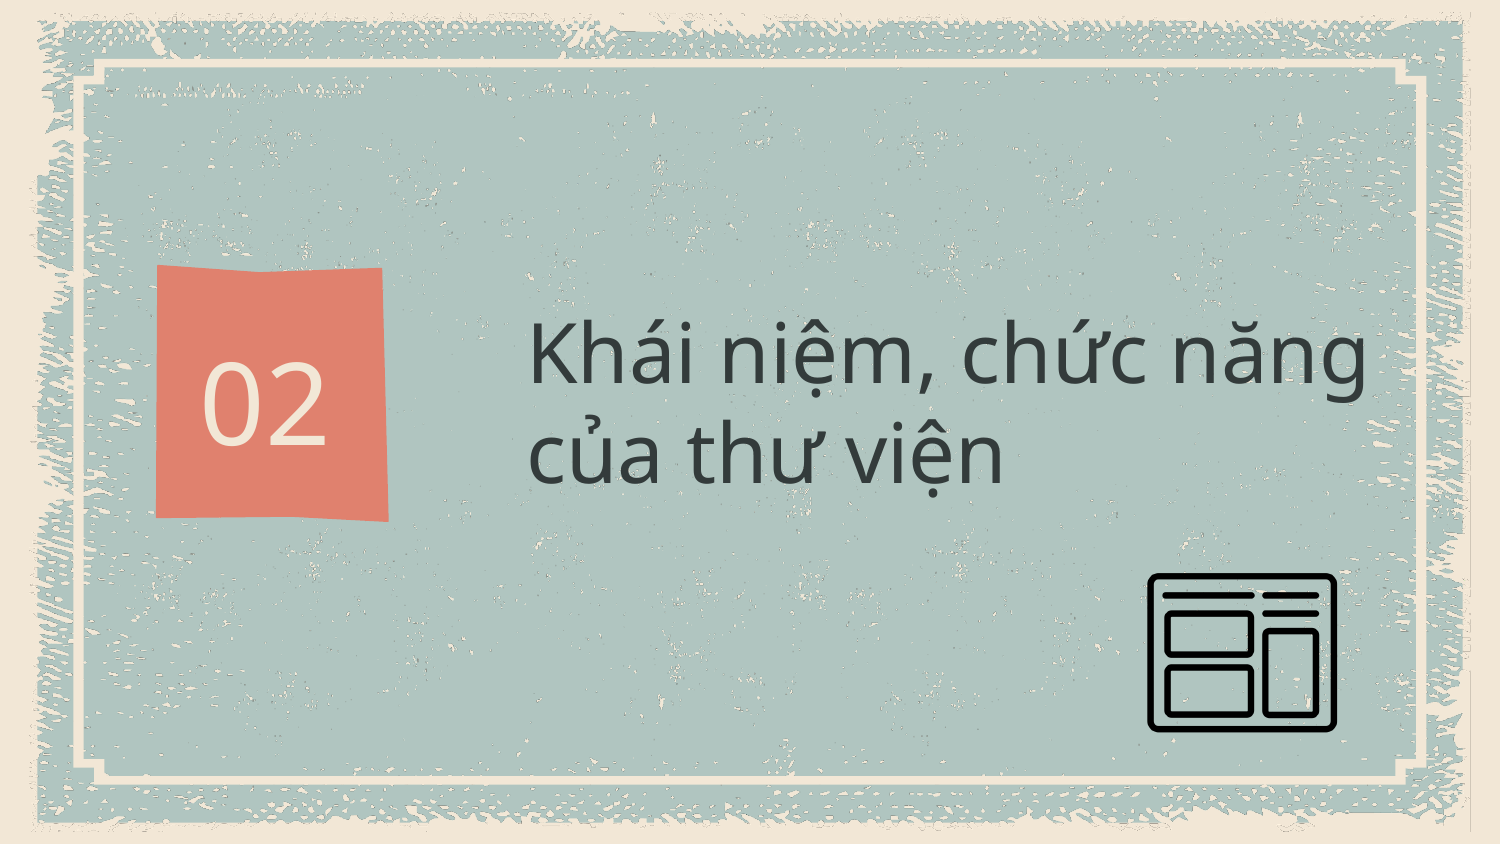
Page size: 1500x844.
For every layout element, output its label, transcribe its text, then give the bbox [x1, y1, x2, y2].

picture [29, 12, 1471, 832]
title Khái niệm, chức năng của thư viện [511, 283, 1434, 517]
text_box [156, 265, 388, 522]
title 02 [159, 306, 372, 494]
